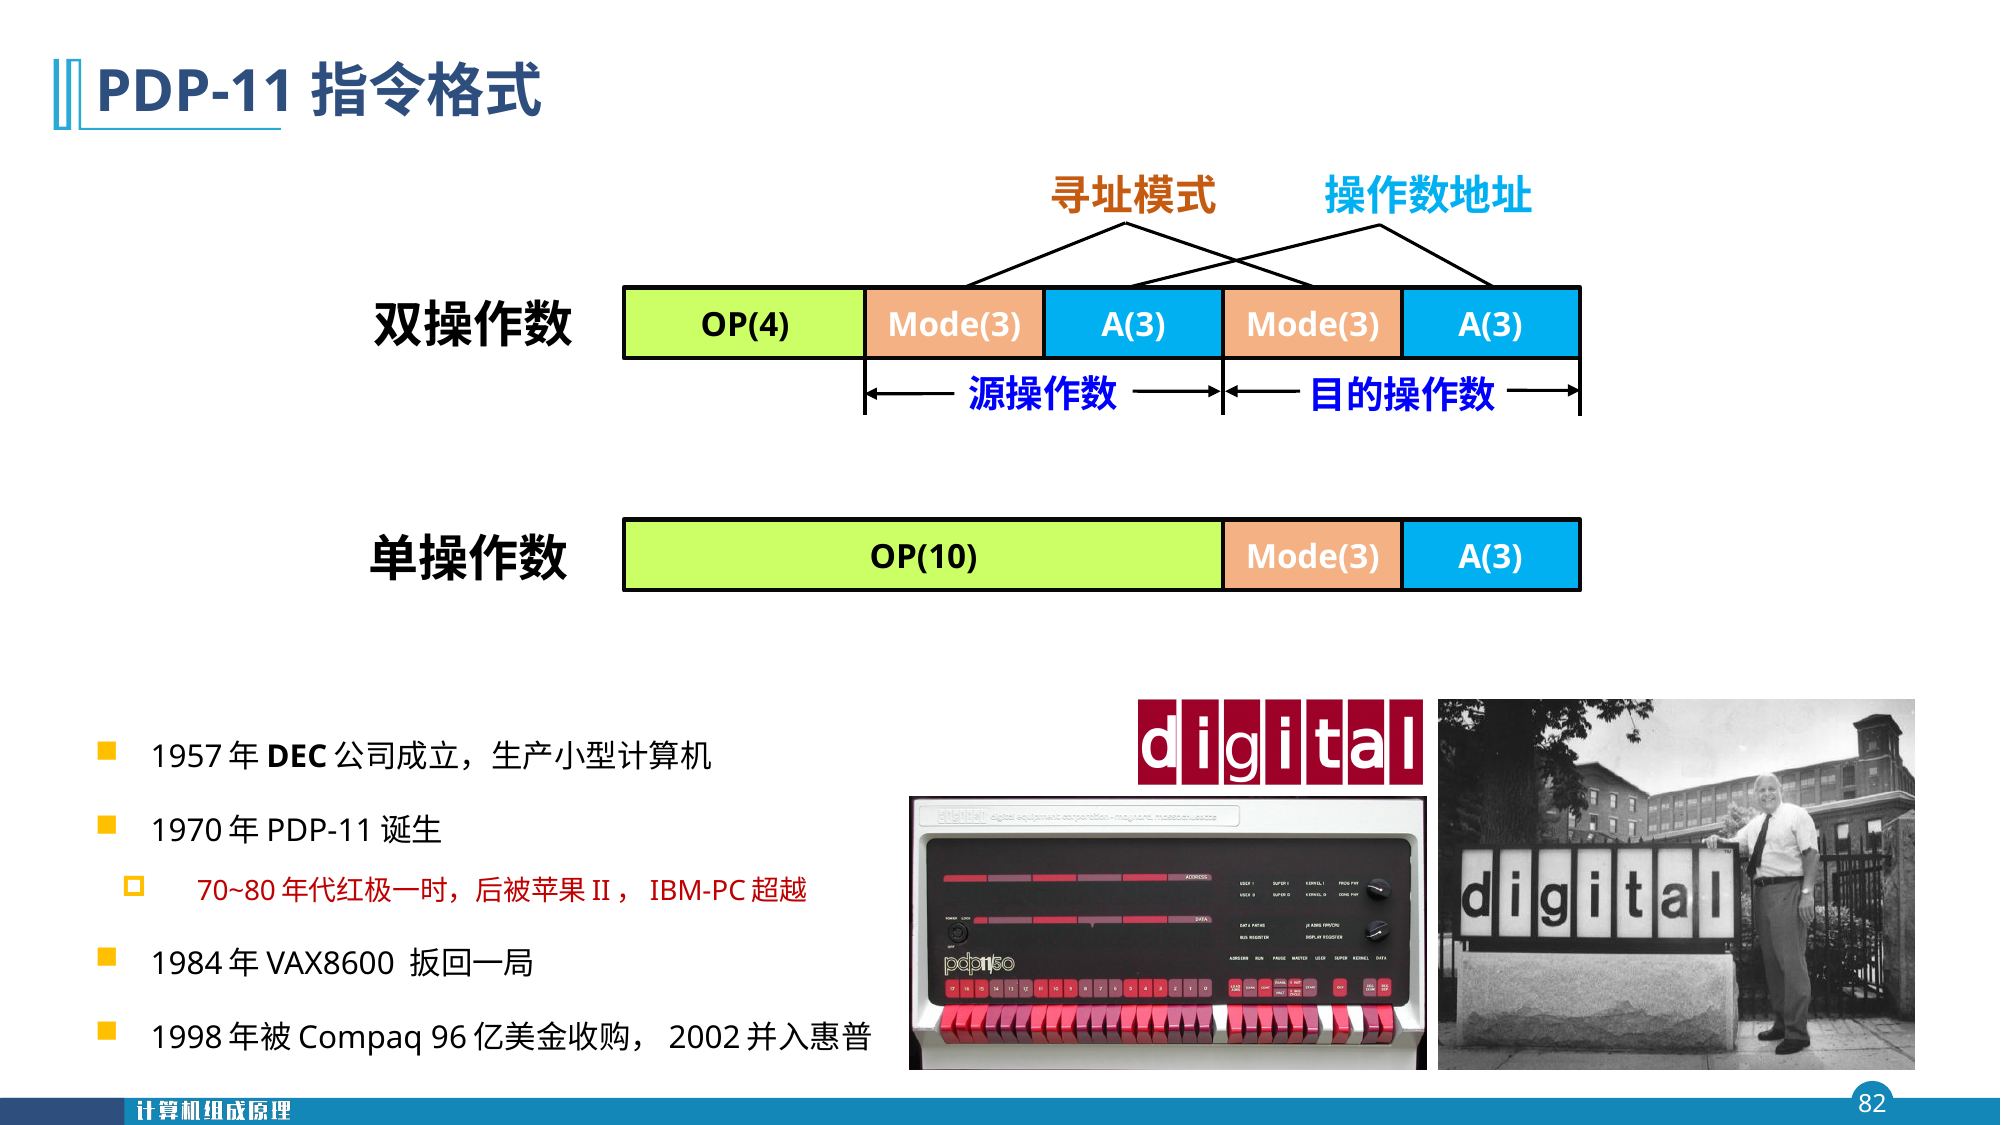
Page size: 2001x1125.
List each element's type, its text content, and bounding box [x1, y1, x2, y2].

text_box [1225, 363, 1581, 425]
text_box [864, 355, 1581, 416]
title PDP-11指令格式 [80, 42, 1805, 144]
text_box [964, 160, 1316, 284]
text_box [358, 284, 1580, 361]
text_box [1129, 161, 1548, 284]
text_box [864, 362, 1221, 424]
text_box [79, 699, 1915, 1080]
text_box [353, 519, 1581, 596]
